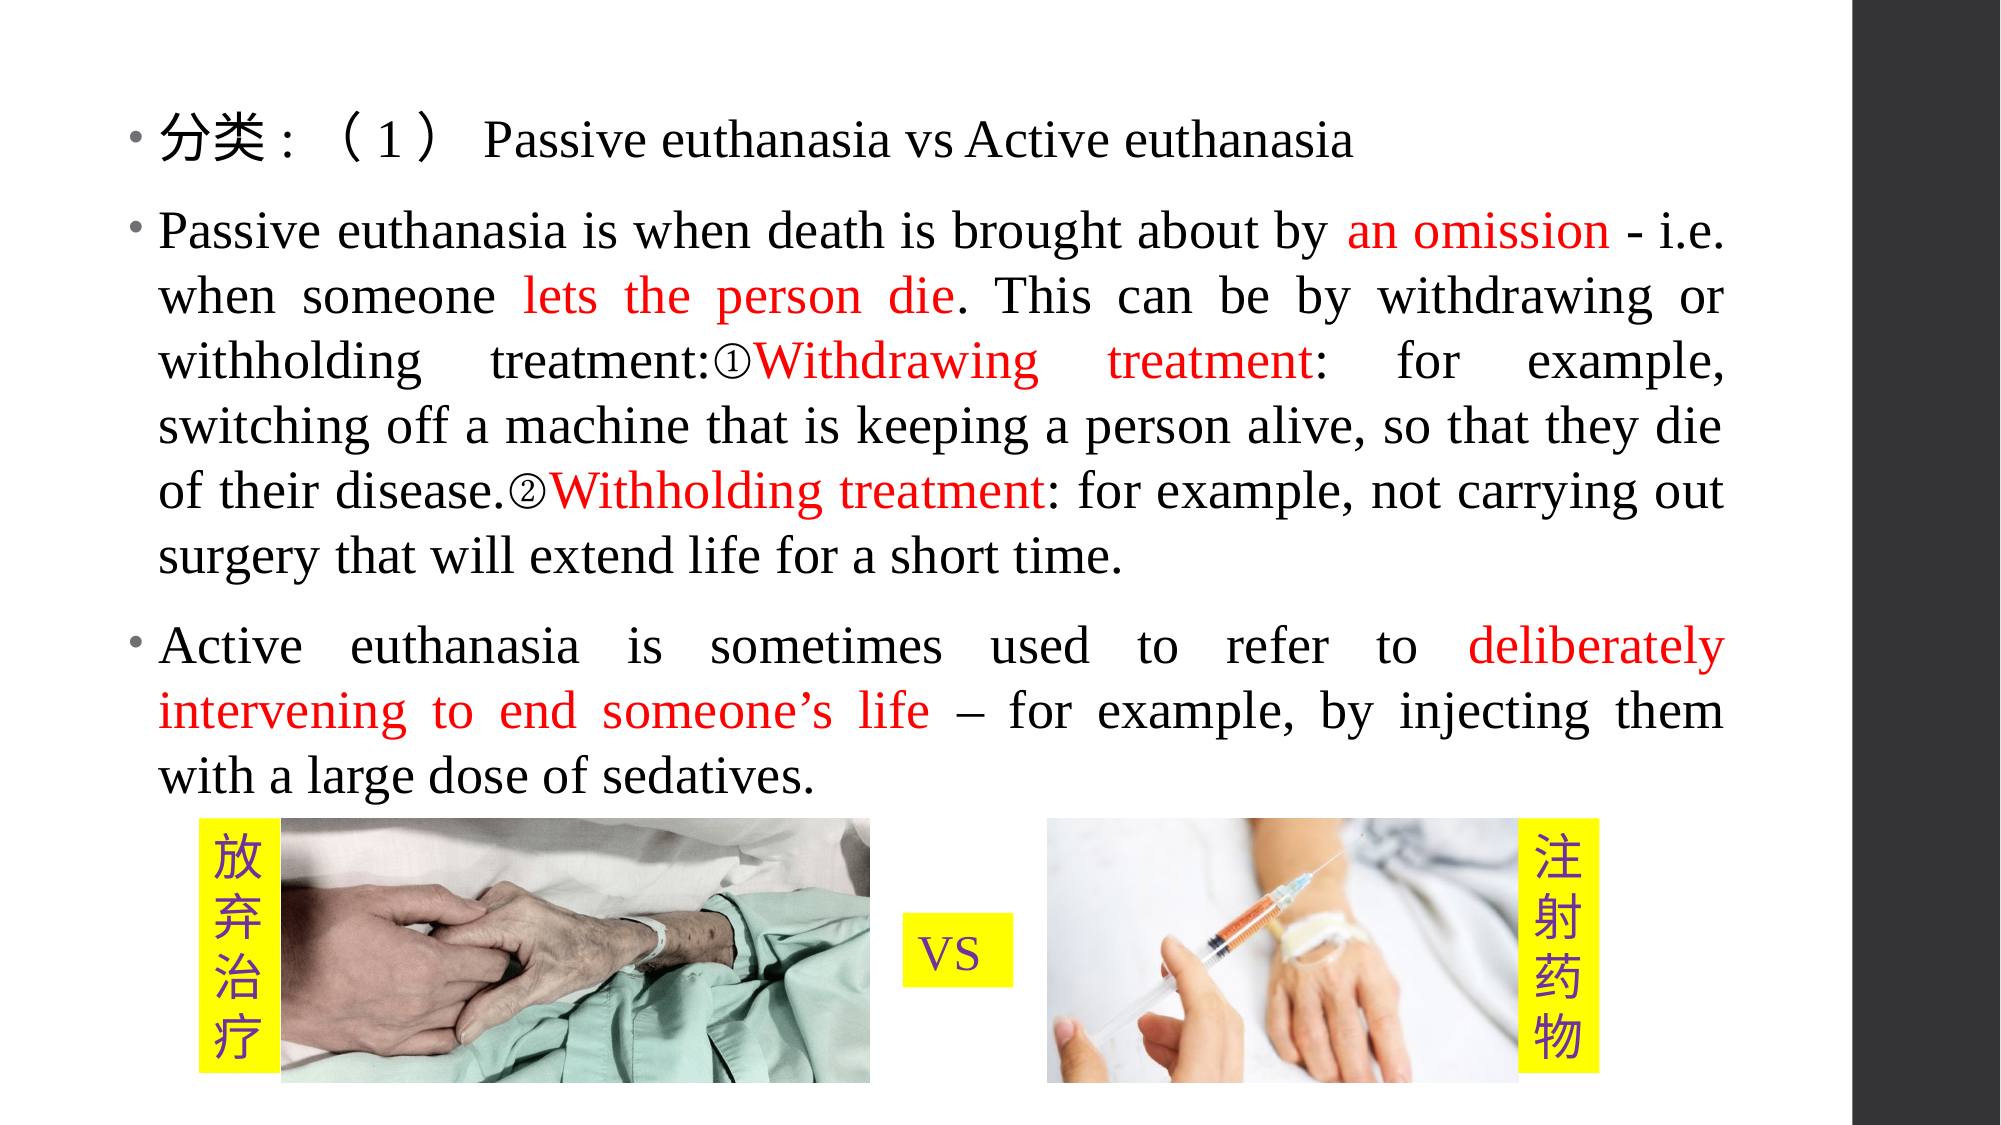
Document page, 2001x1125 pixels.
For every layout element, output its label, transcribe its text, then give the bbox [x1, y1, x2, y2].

text_box 注射药物 [1524, 818, 1600, 1073]
picture [1047, 818, 1519, 1084]
text_box VS [902, 912, 1014, 988]
text_box 放弃治疗 [199, 818, 275, 1073]
picture [281, 818, 870, 1084]
list 分类:（1）Passive euthanasia vs Active euthanasia Passive euthanasia is when death is brought about by an omission - i.e. when someone lets the person die. This can be by withdrawing or withholding treatment:①Withdrawing treatment: for example, switching off a machine that is keeping a person alive, so that they die of their disease.②Withholding treatment: for example, not carrying out surgery that will extend life for a short time. Active euthanasia is sometimes used to refer to deliberately intervening to end someone’s life – for example, by injecting them with a large dose of sedatives. [113, 96, 1742, 1097]
